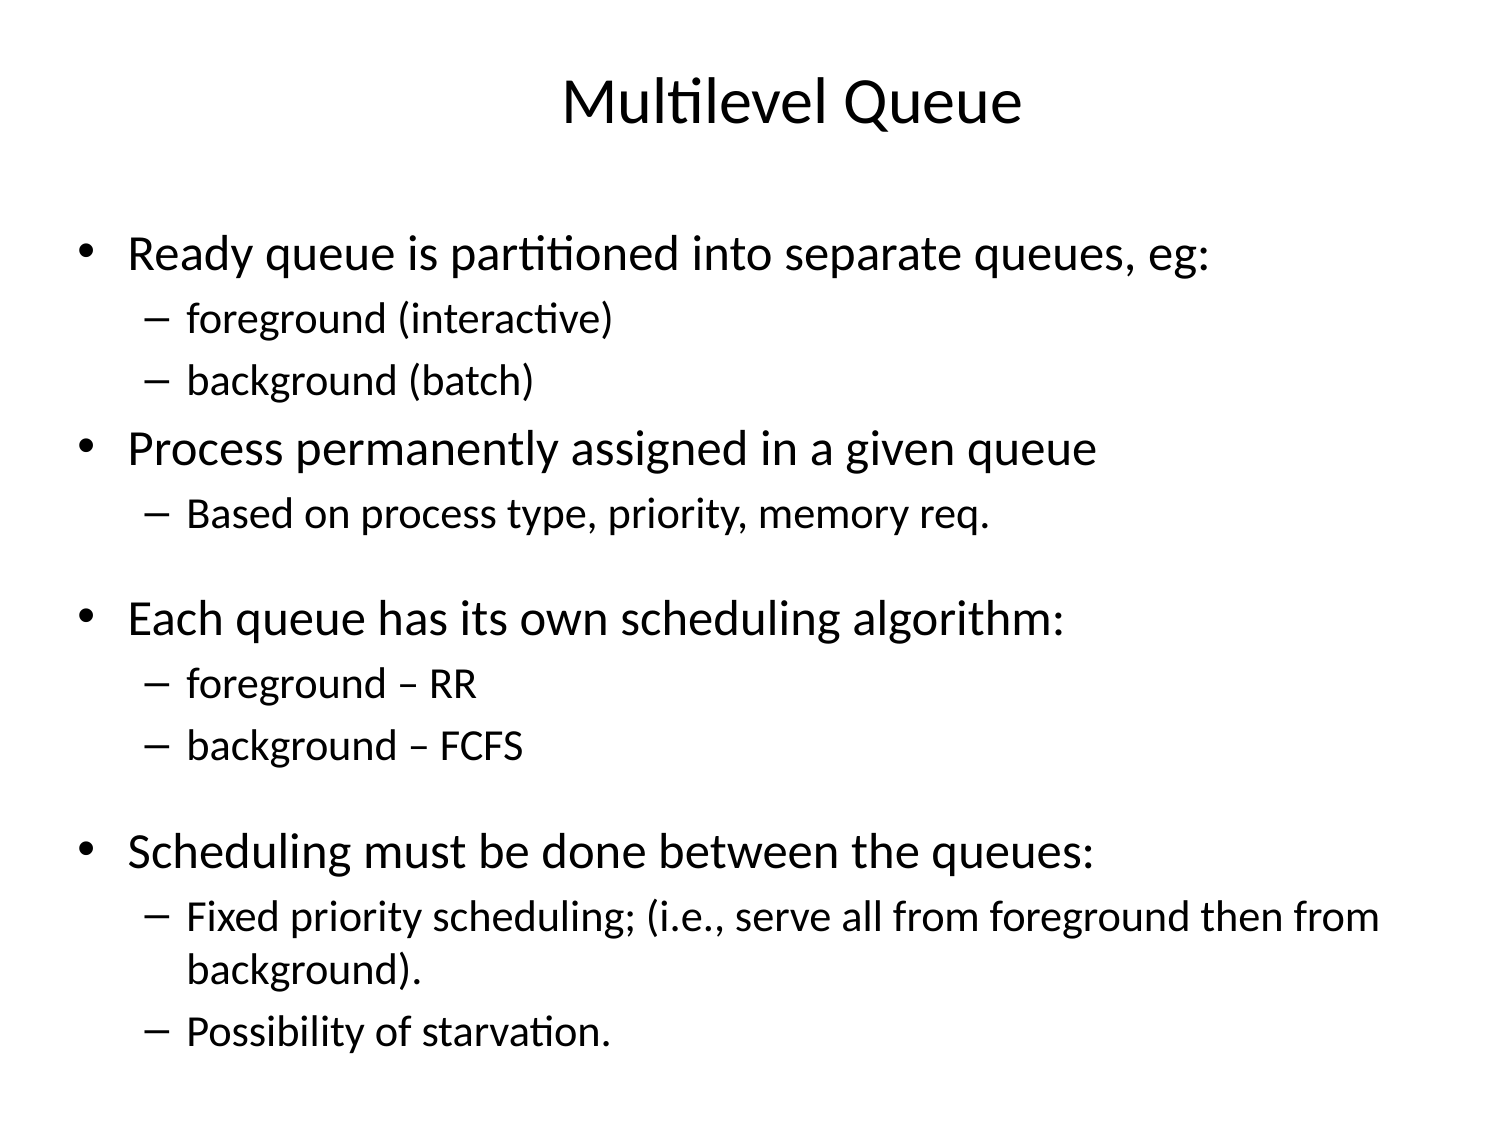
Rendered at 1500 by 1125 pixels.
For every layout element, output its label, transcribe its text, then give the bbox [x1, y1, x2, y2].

list Ready queue is partitioned into separate queues, eg: foreground (interactive) background (batch) Process permanently assigned in a given queue Based on process type, priority, memory req. Each queue has its own scheduling algorithm: foreground – RR background – FCFS Scheduling must be done between the queues: Fixed priority scheduling; (i.e., serve all from foreground then from background). Possibility of starvation. [62, 212, 1450, 1069]
title Multilevel Queue [159, 50, 1425, 145]
